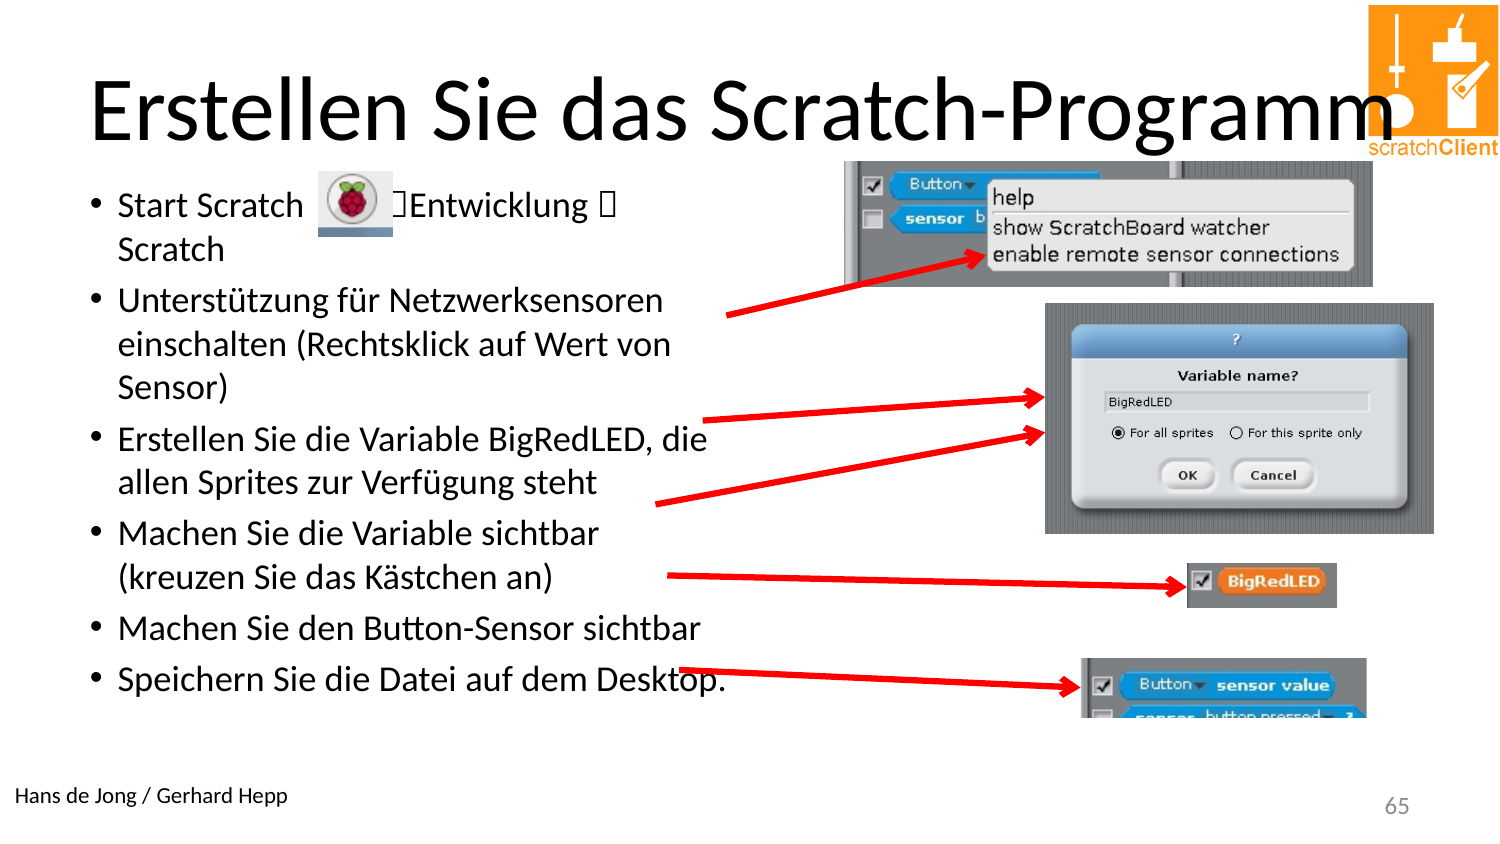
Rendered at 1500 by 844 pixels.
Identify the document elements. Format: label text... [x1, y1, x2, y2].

text_box 65 [1340, 781, 1425, 827]
picture [1186, 563, 1338, 608]
text_box Start Scratch Entwicklung  Scratch Unterstützung für Netzwerksensoren einschalten (Rechtsklick auf Wert von Sensor) Erstellen Sie die Variable BigRedLED, die allen Sprites zur Verfügung steht Machen Sie die Variable sichtbar (kreuzen Sie das Kästchen an) Machen Sie den Button-Sensor sichtbar Speichern Sie die Datei auf dem Desktop. [75, 173, 750, 754]
picture [1045, 303, 1434, 535]
picture [1201, 709, 1338, 718]
picture [1080, 657, 1367, 718]
picture [1136, 714, 1194, 718]
picture [1347, 711, 1353, 718]
picture [318, 171, 394, 237]
text_box Erstellen Sie das Scratch-Programm [75, 33, 1425, 175]
picture [1366, 5, 1500, 160]
picture [844, 161, 1373, 288]
